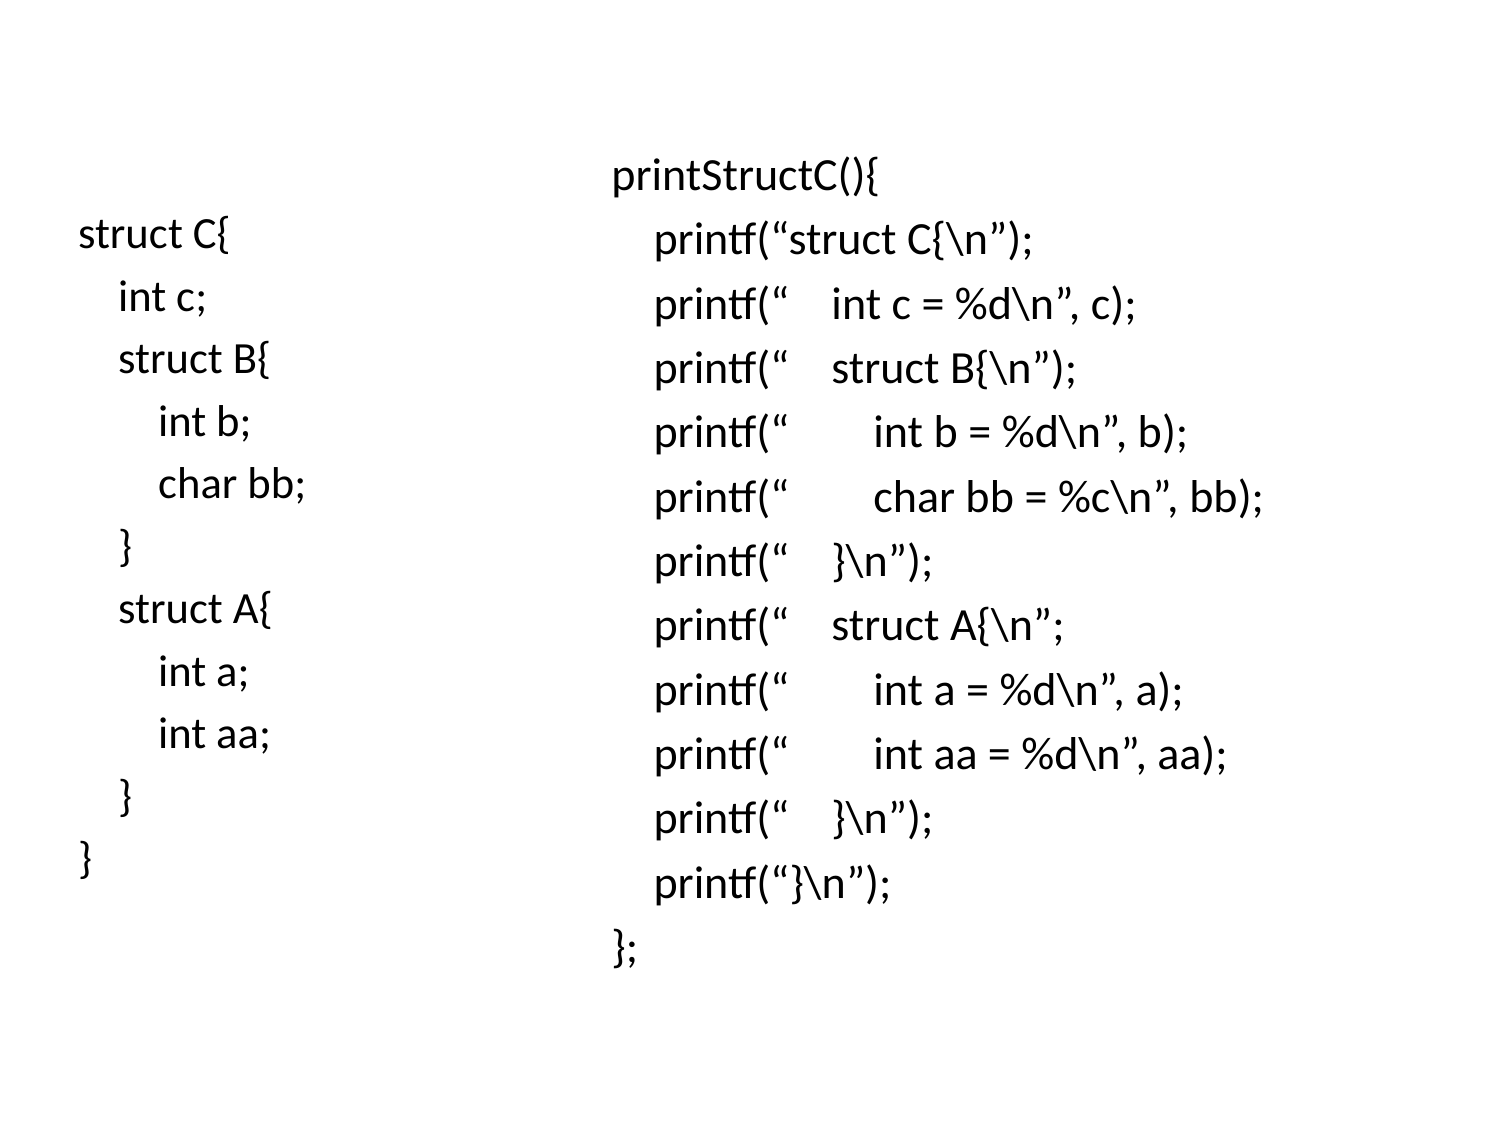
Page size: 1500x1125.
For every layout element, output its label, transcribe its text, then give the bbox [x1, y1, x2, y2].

list struct C{ int c; struct B{ int b; char bb; } struct A{ int a; int aa; } } [63, 196, 514, 894]
text_box printStructC(){ printf(“struct C{\n”); printf(“ int c = %d\n”, c); printf(“ struct B{\n”); printf(“ int b = %d\n”, b); printf(“ char bb = %c\n”, bb); printf(“ }\n”); printf(“ struct A{\n”; printf(“ int a = %d\n”, a); printf(“ int aa = %d\n”, aa); printf(“ }\n”); printf(“}\n”); }; [596, 137, 1479, 988]
